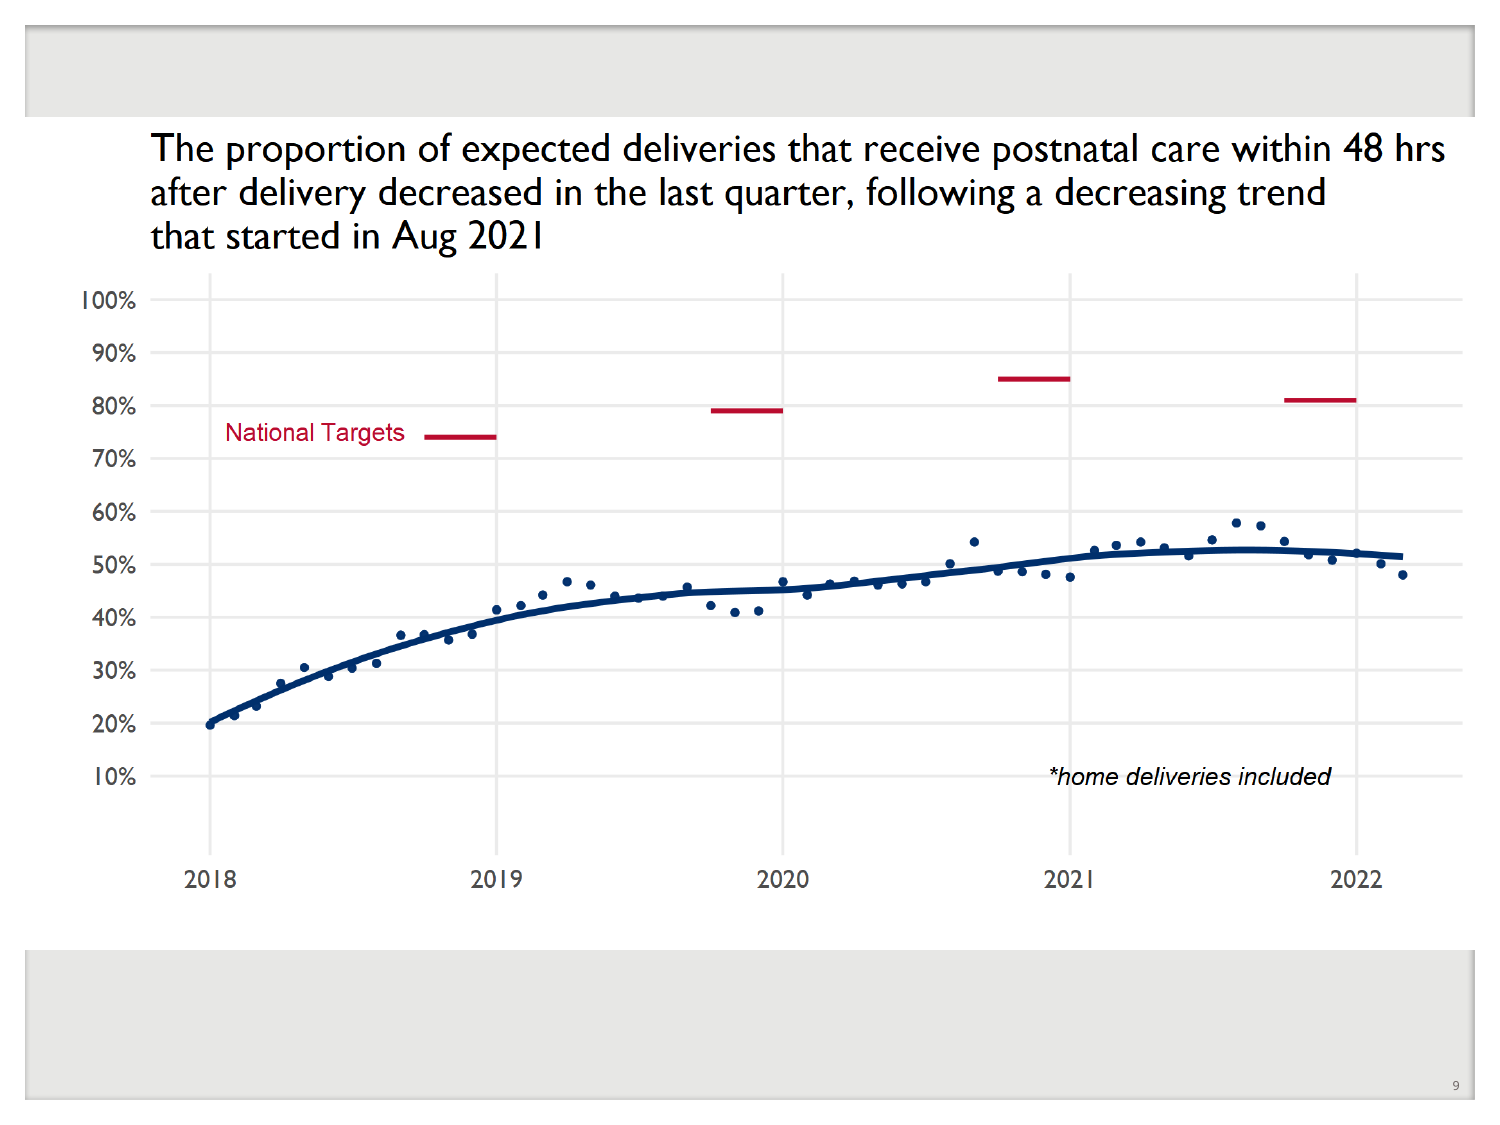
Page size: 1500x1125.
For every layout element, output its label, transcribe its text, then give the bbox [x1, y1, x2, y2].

picture [21, 117, 1479, 950]
slide_number 9 [1125, 1071, 1475, 1102]
